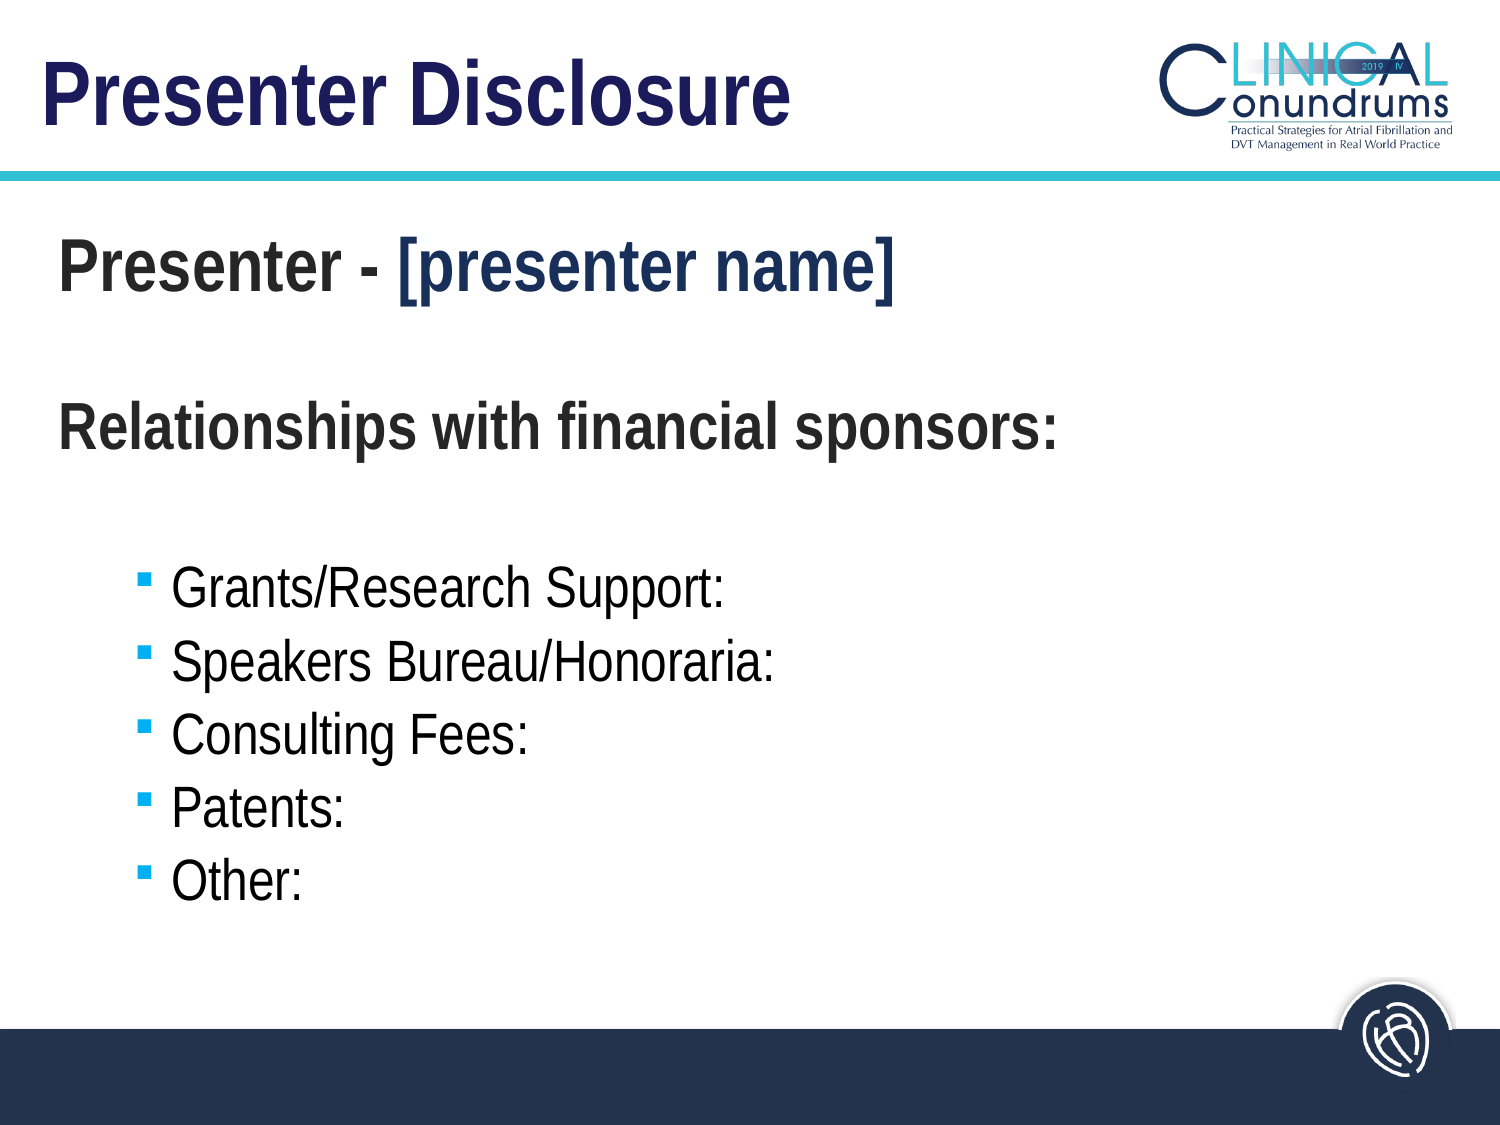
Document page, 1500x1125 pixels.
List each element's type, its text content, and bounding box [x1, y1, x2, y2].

picture [1155, 32, 1460, 153]
text_box Presenter - [presenter name] Relationships with financial sponsors: Grants/Research Support: Speakers Bureau/Honoraria: Consulting Fees: Patents: Other: [43, 219, 1422, 934]
text_box Presenter Disclosure [26, 26, 1351, 152]
text_box [0, 1028, 1500, 1125]
picture [1332, 976, 1456, 1100]
